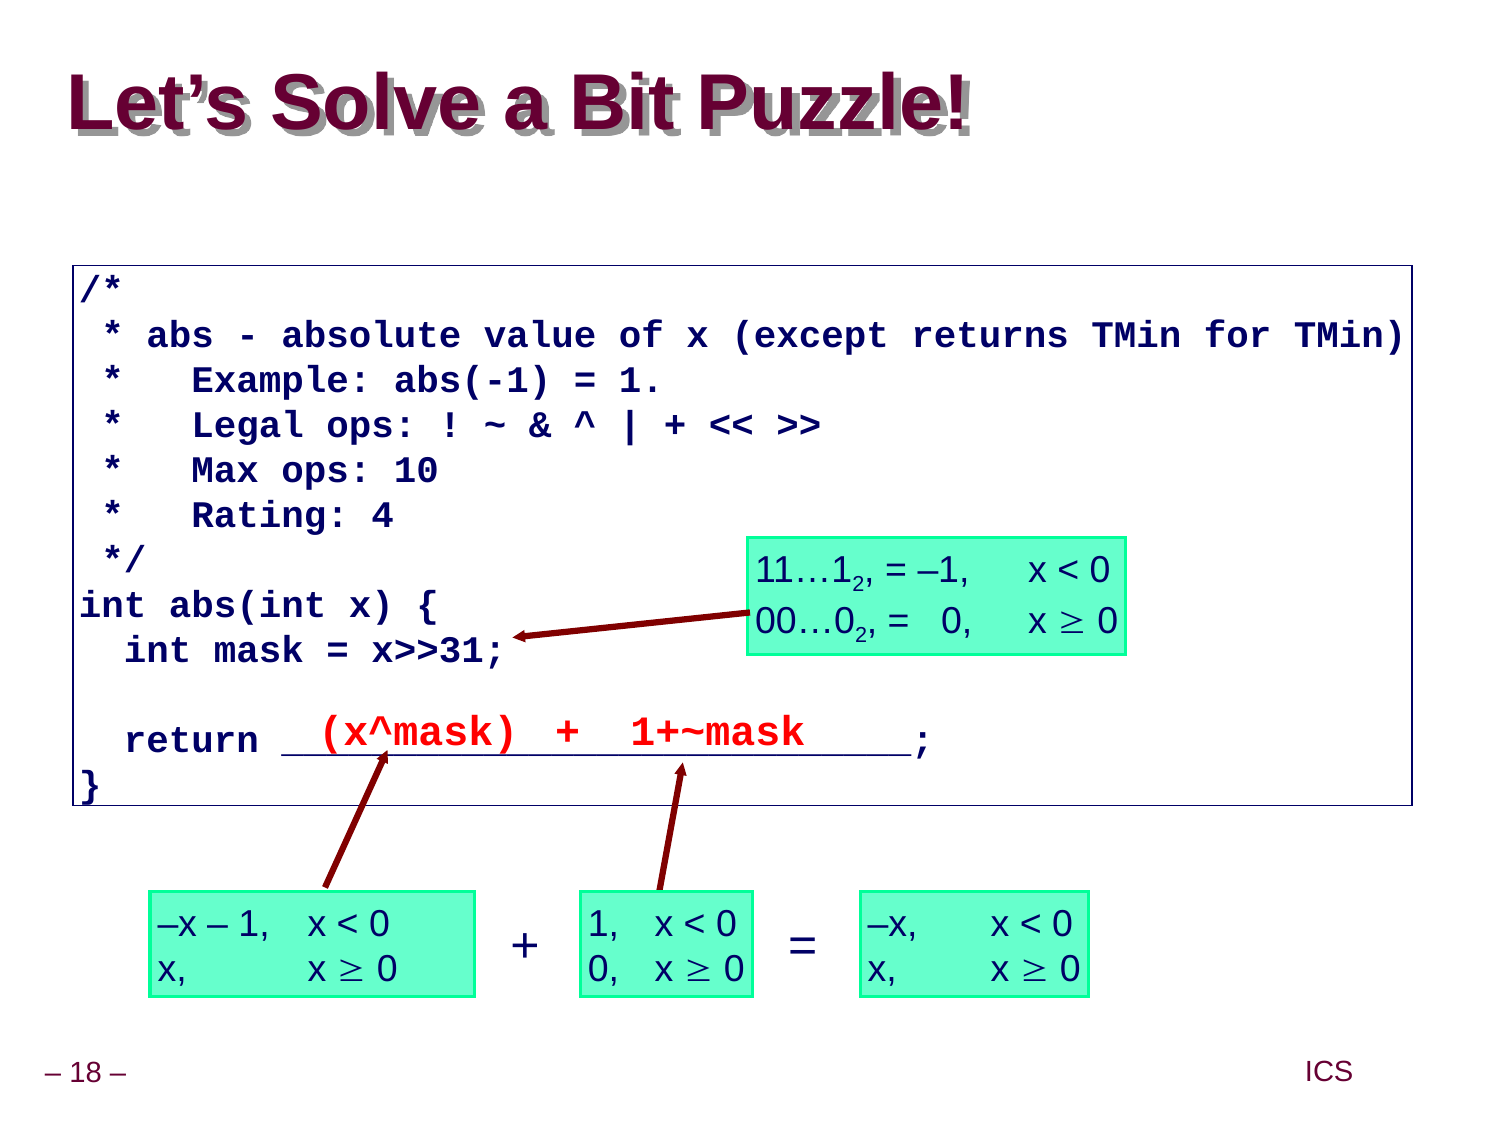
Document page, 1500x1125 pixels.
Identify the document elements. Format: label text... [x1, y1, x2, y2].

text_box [149, 703, 523, 1001]
title Let’s Solve a Bit Puzzle! [66, 40, 1497, 169]
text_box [502, 891, 1087, 1001]
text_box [512, 537, 1124, 646]
text_box /* * abs - absolute value of x (except returns TMin for TMin) * Example: abs(-1) = 1. * Legal ops: ! ~ & ^ | + << >> * Max ops: 10 * Rating: 4 */ int abs(int x) { int mask = x>>31; return ____________________________; } [72, 265, 1413, 806]
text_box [524, 703, 812, 890]
